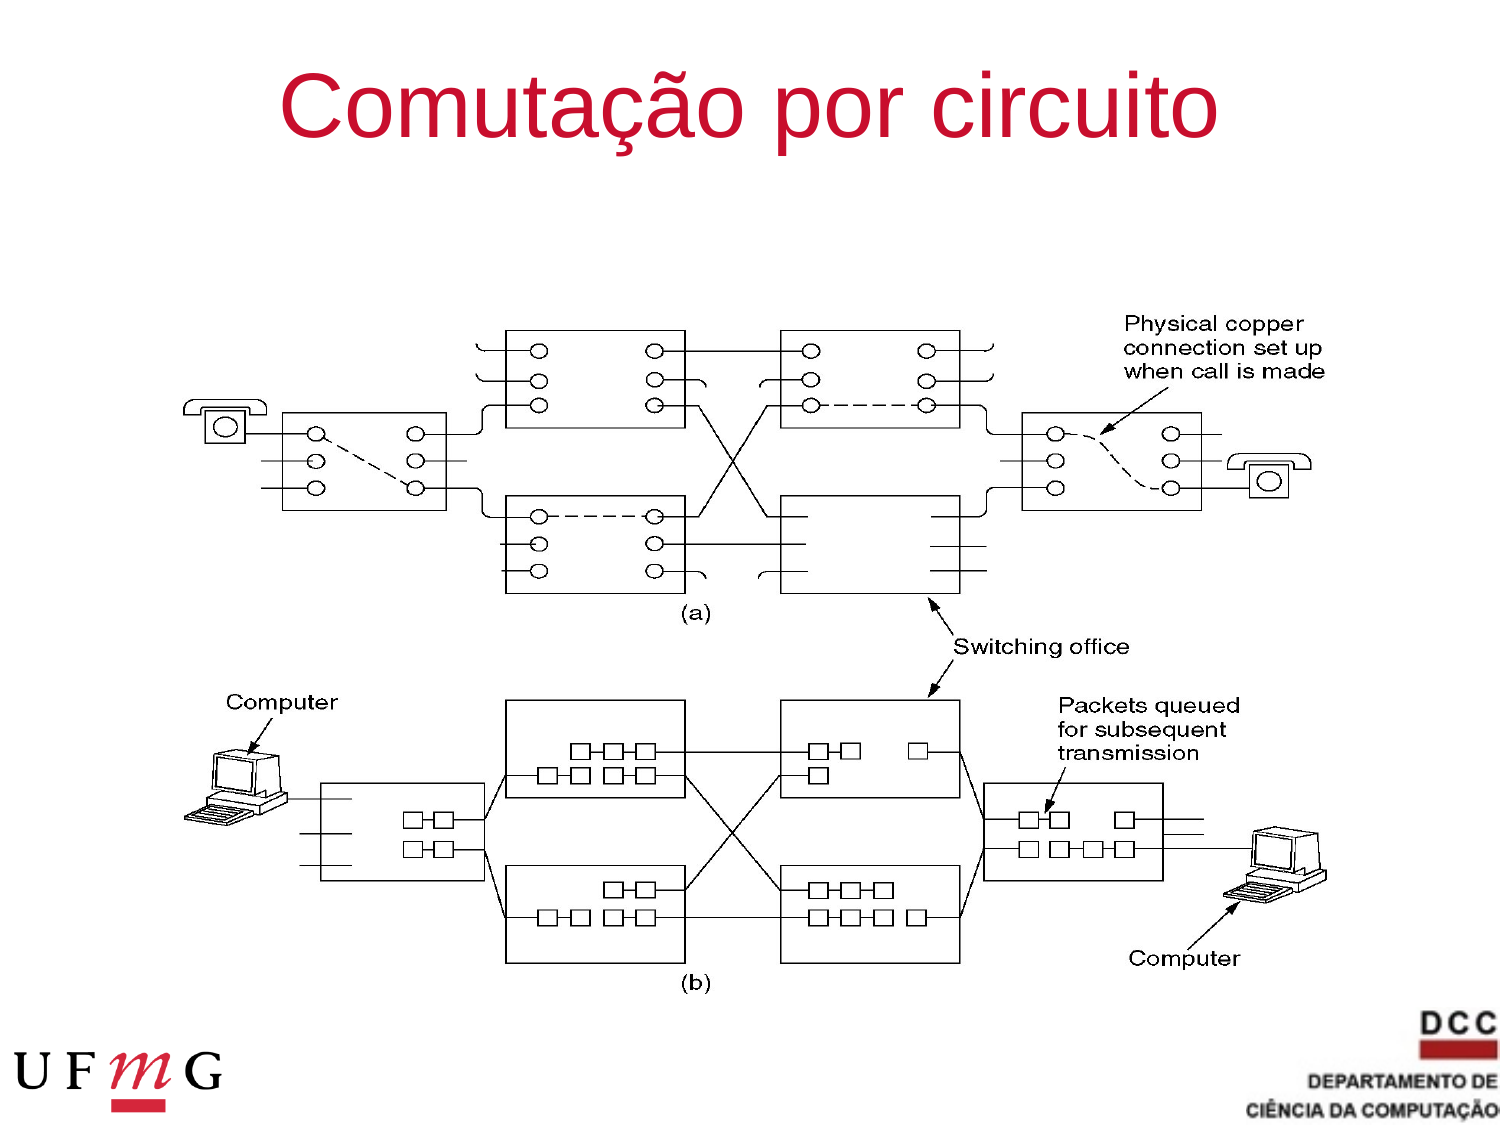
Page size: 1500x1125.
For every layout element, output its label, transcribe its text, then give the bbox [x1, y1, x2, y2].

picture [1246, 1007, 1500, 1125]
title Comutação por circuito [75, 7, 1425, 195]
picture [182, 311, 1329, 994]
picture [5, 1034, 231, 1123]
